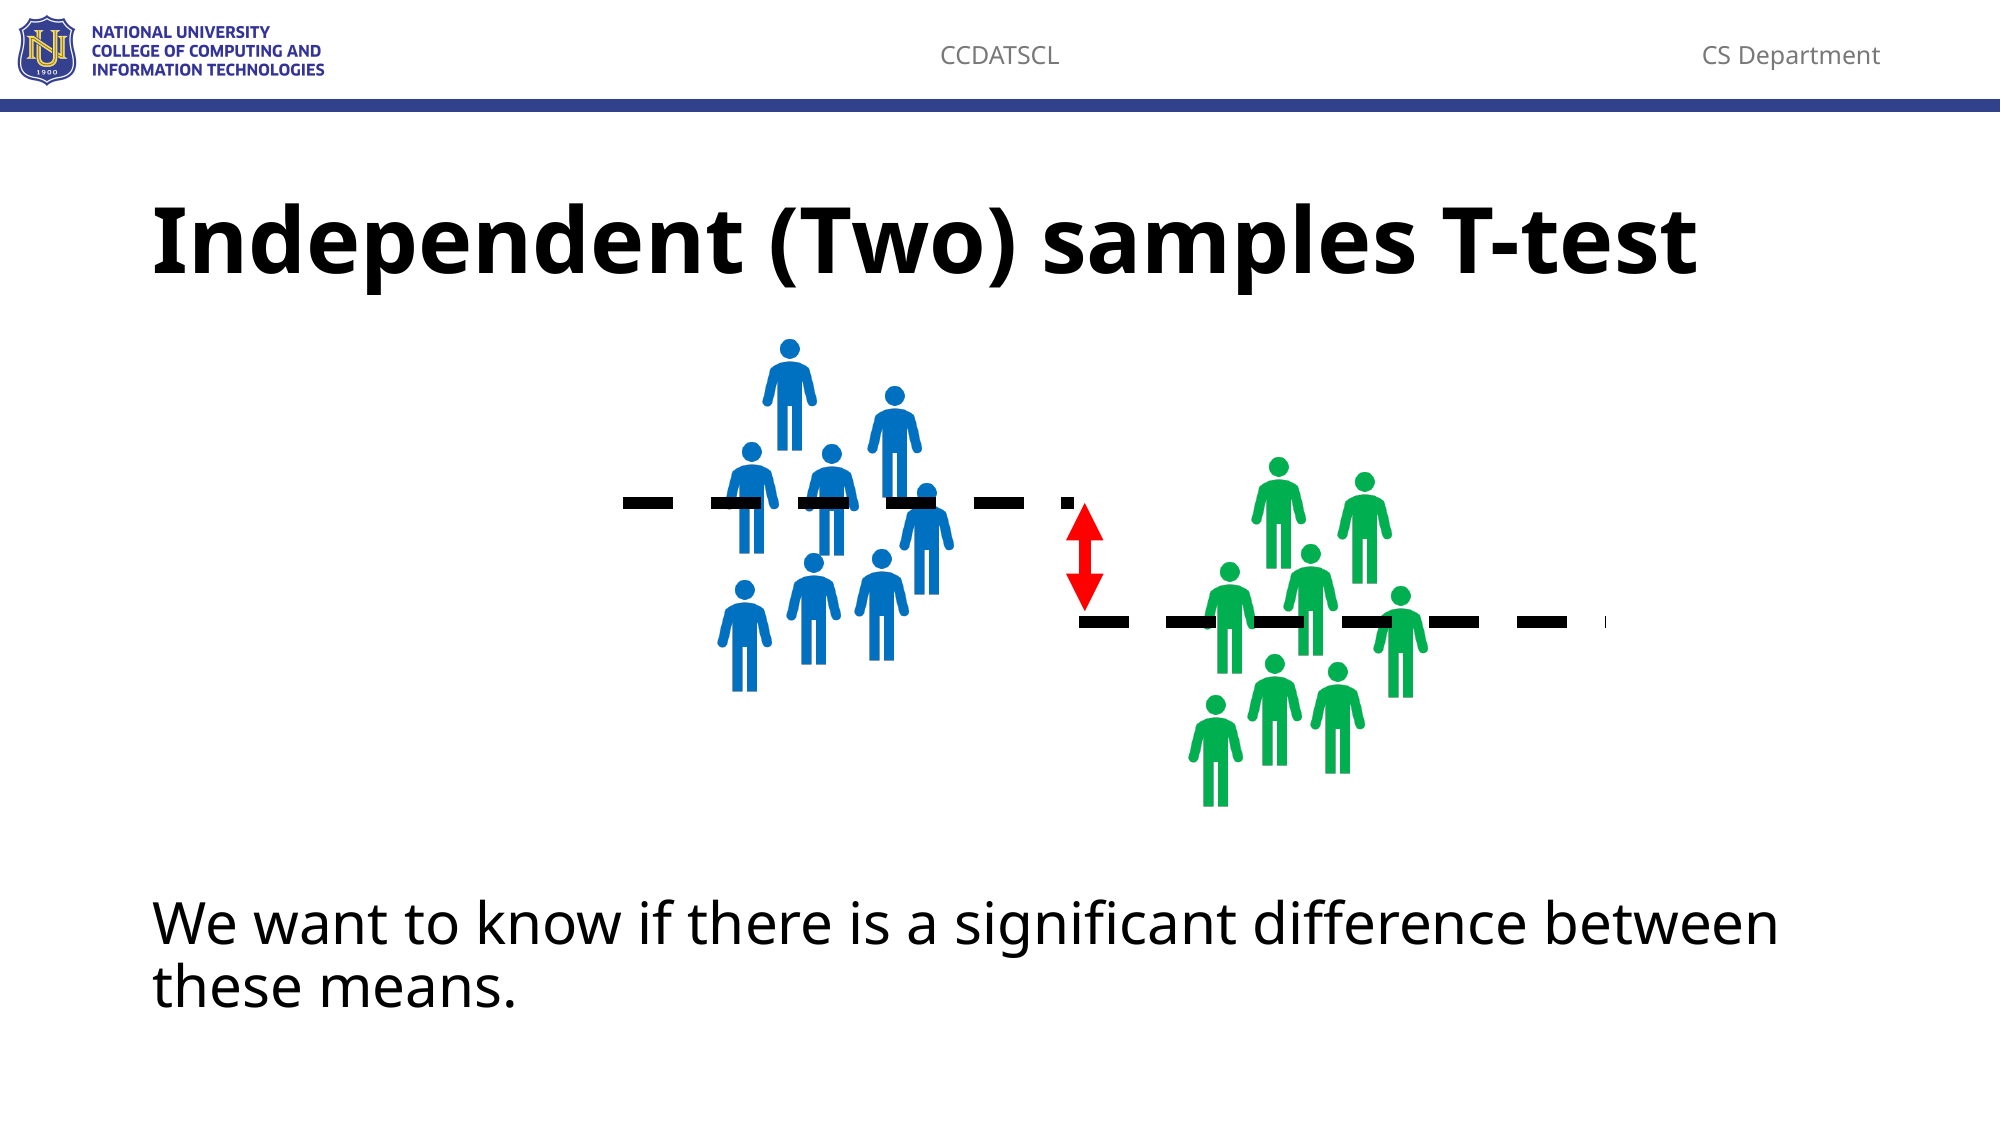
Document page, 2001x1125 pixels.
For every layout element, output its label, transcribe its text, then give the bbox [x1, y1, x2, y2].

picture [0, 0, 337, 99]
list We want to know if there is a significant difference between these means. [137, 887, 1819, 1030]
picture [1170, 453, 1461, 621]
picture [691, 334, 987, 502]
picture [1155, 623, 1461, 810]
title Independent (Two) samples T-test [137, 135, 1863, 353]
picture [685, 504, 987, 695]
